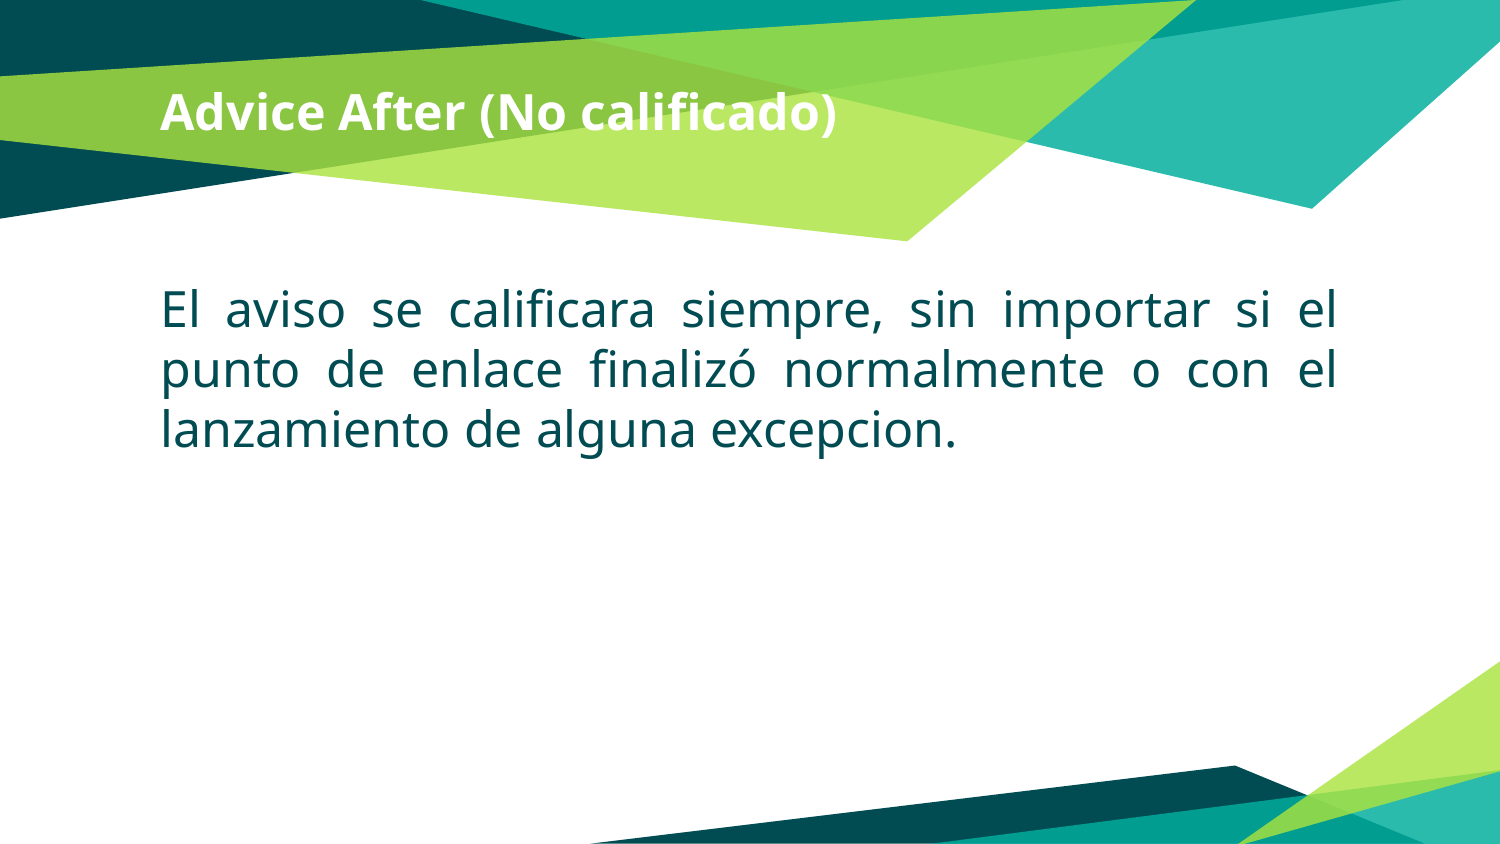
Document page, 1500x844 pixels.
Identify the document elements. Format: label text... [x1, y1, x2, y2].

title Advice After (No calificado) [145, 65, 1355, 206]
list El aviso se calificara siempre, sin importar si el punto de enlace finalizó normalmente o con el lanzamiento de alguna excepcion. [145, 262, 1355, 808]
